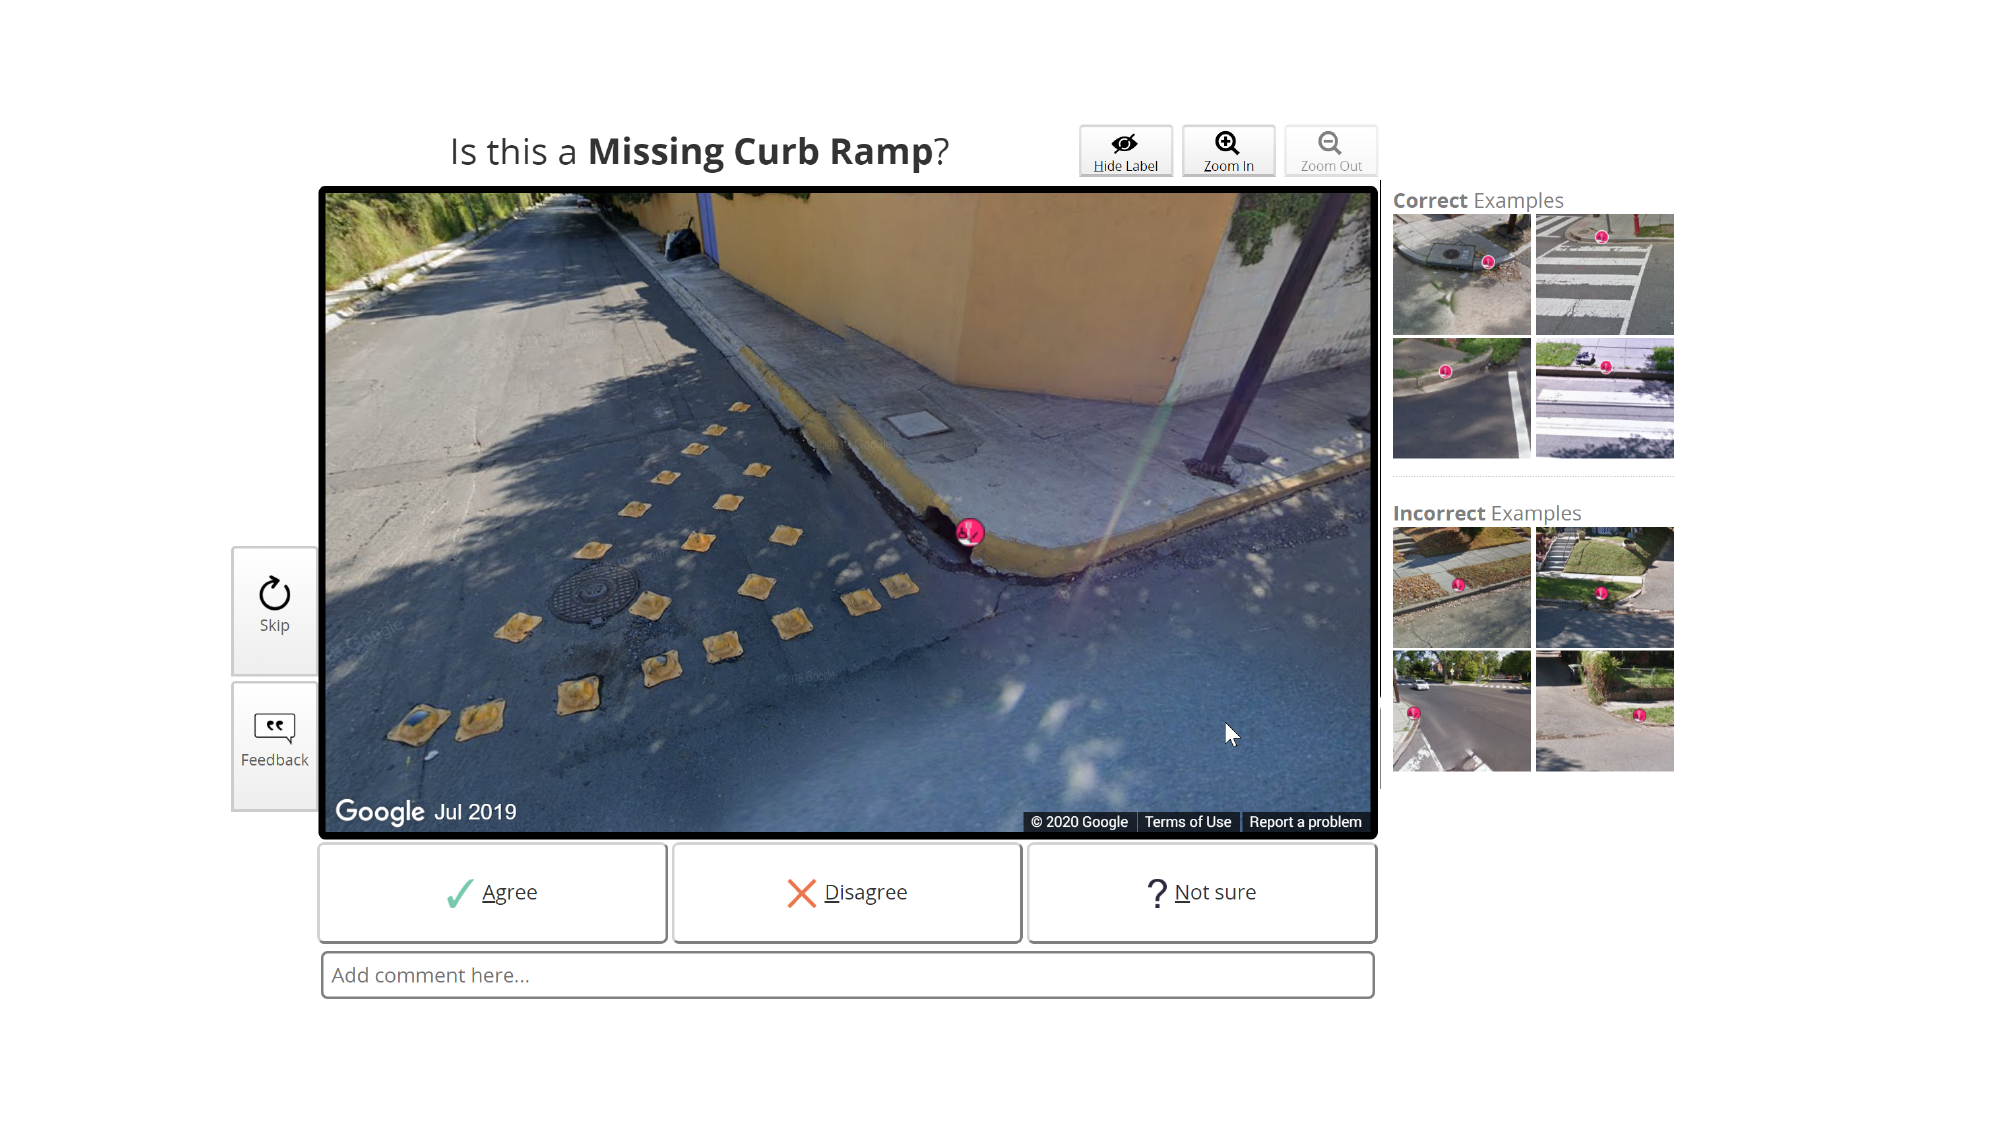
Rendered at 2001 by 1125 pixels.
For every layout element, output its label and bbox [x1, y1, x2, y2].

picture [163, 106, 1703, 1019]
